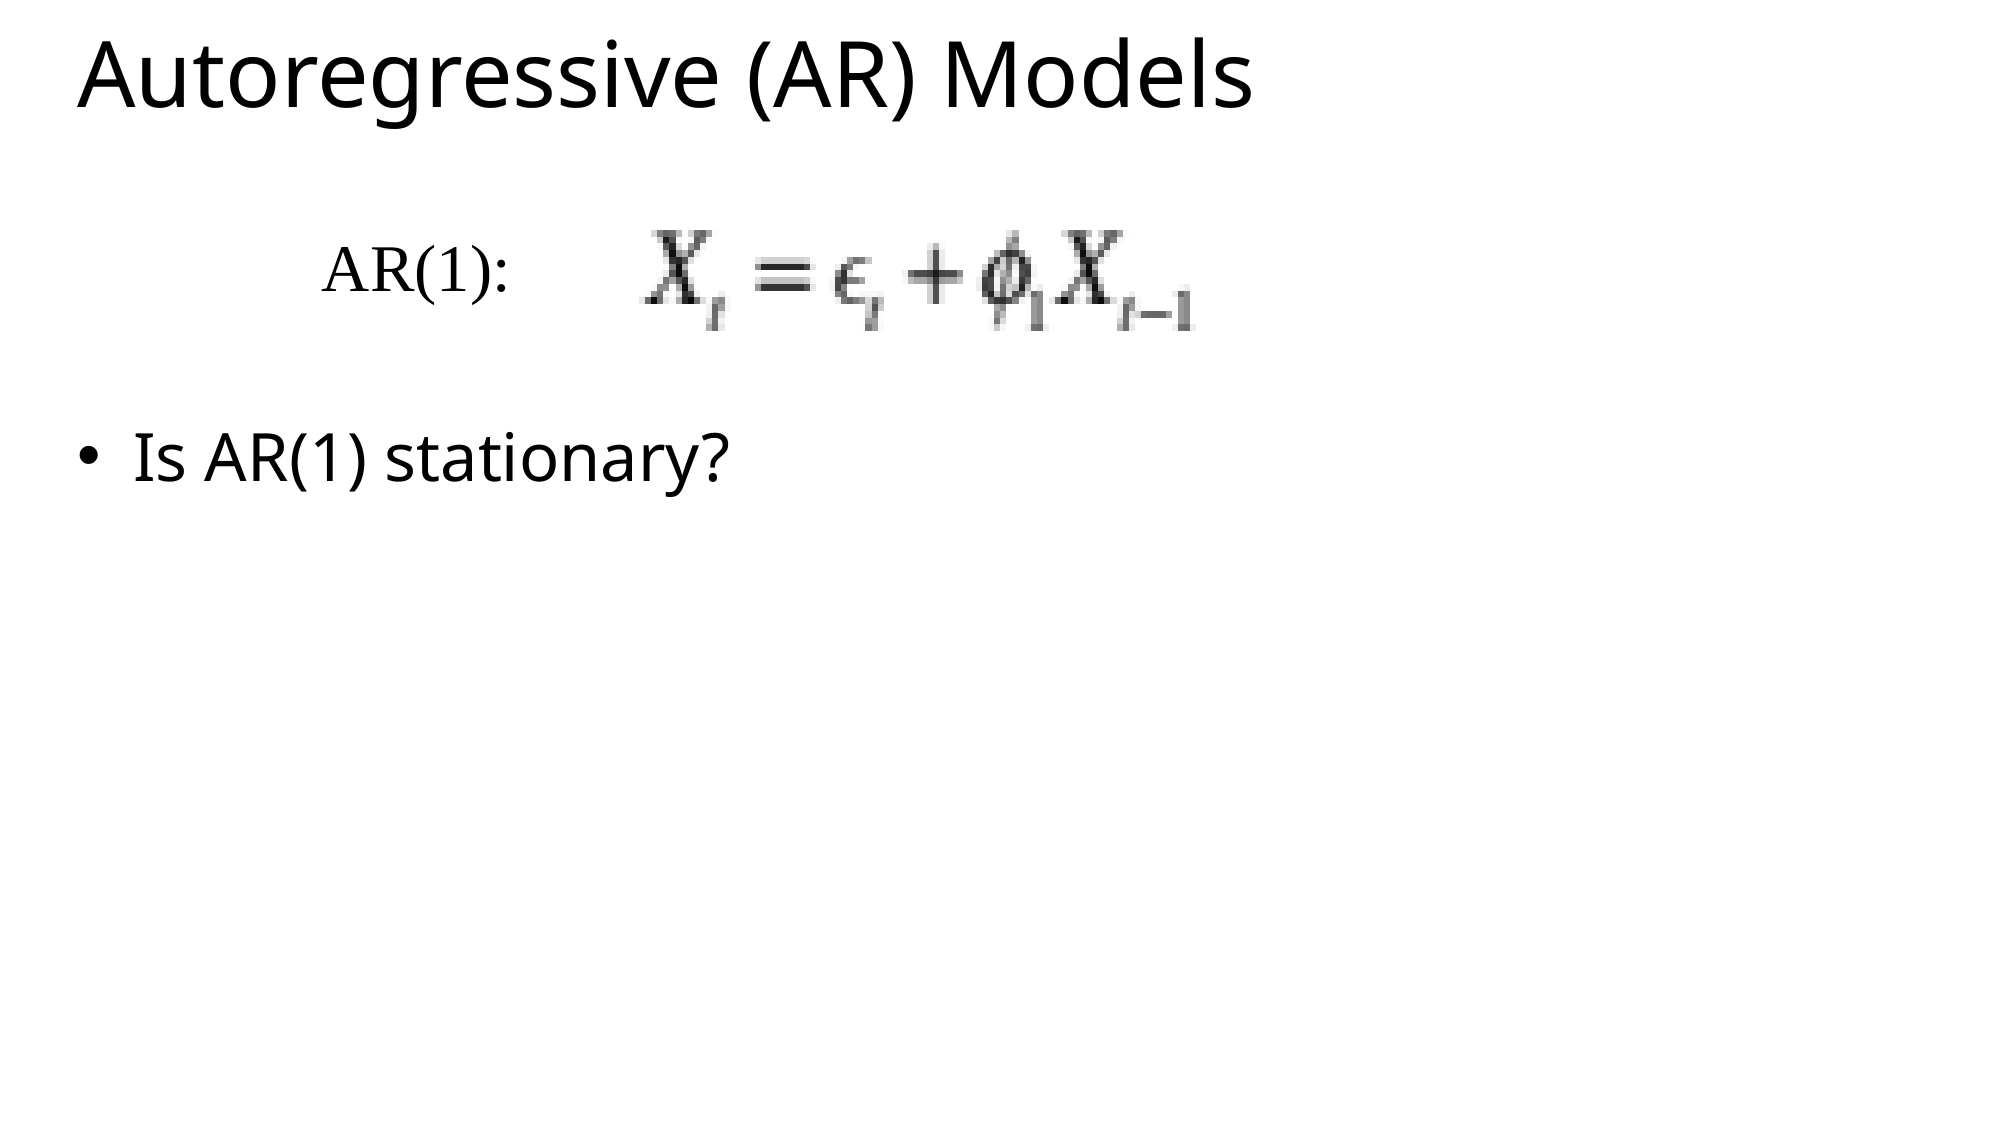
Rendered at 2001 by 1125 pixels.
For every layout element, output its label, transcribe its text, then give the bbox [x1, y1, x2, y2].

list Is AR(1) stationary? [62, 407, 1953, 1096]
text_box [627, 210, 1203, 340]
text_box AR(1): [307, 217, 527, 313]
title Autoregressive (AR) Models [62, 29, 1953, 205]
